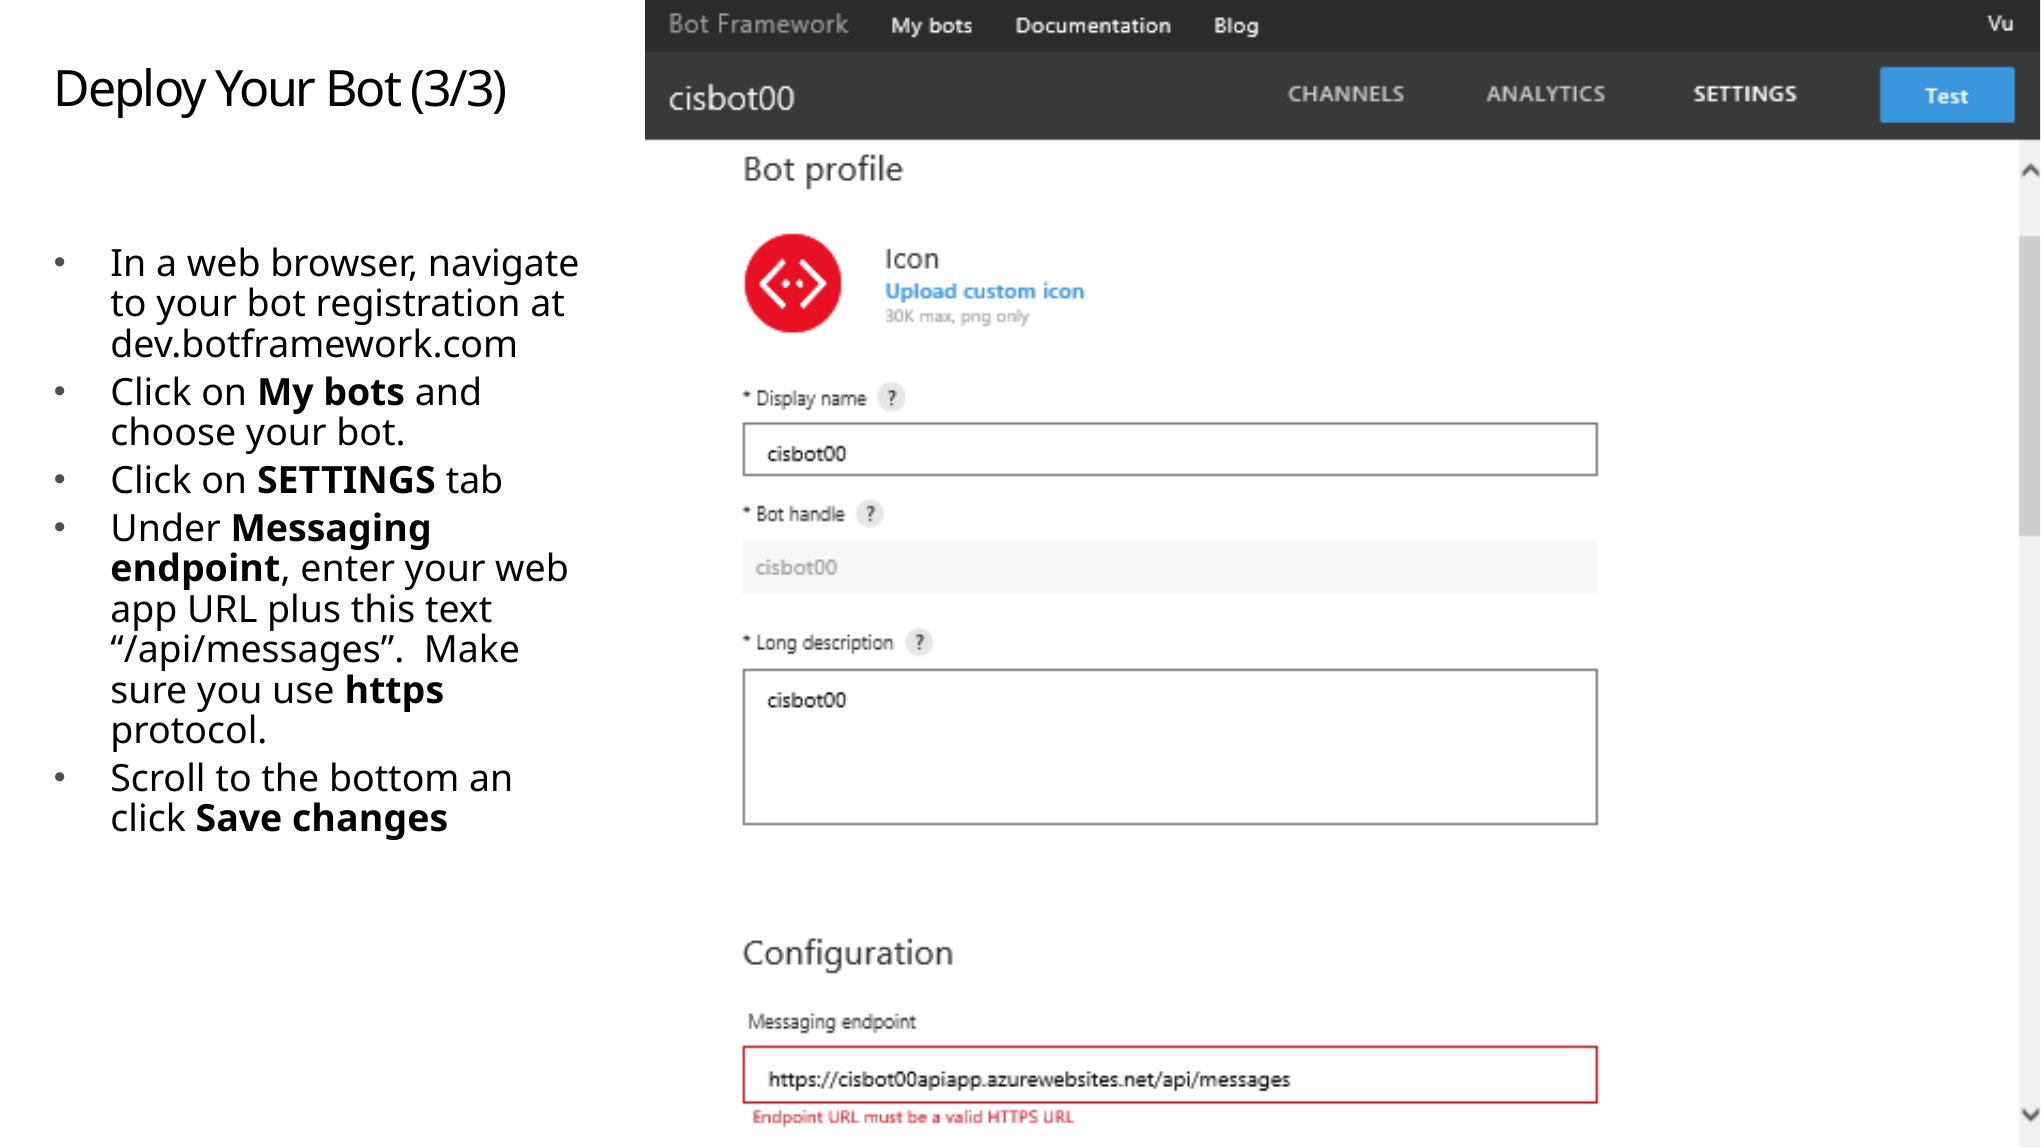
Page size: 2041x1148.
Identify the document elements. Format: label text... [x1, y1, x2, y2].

list In a web browser, navigate to your bot registration at dev.botframework.com Click on My bots and choose your bot. Click on SETTINGS tab Under Messaging endpoint, enter your web app URL plus this text “/api/messages”. Make sure you use https protocol. Scroll to the bottom an click Save changes [30, 228, 616, 827]
picture [644, 0, 2041, 1148]
title Deploy Your Bot (3/3) [30, 48, 616, 134]
